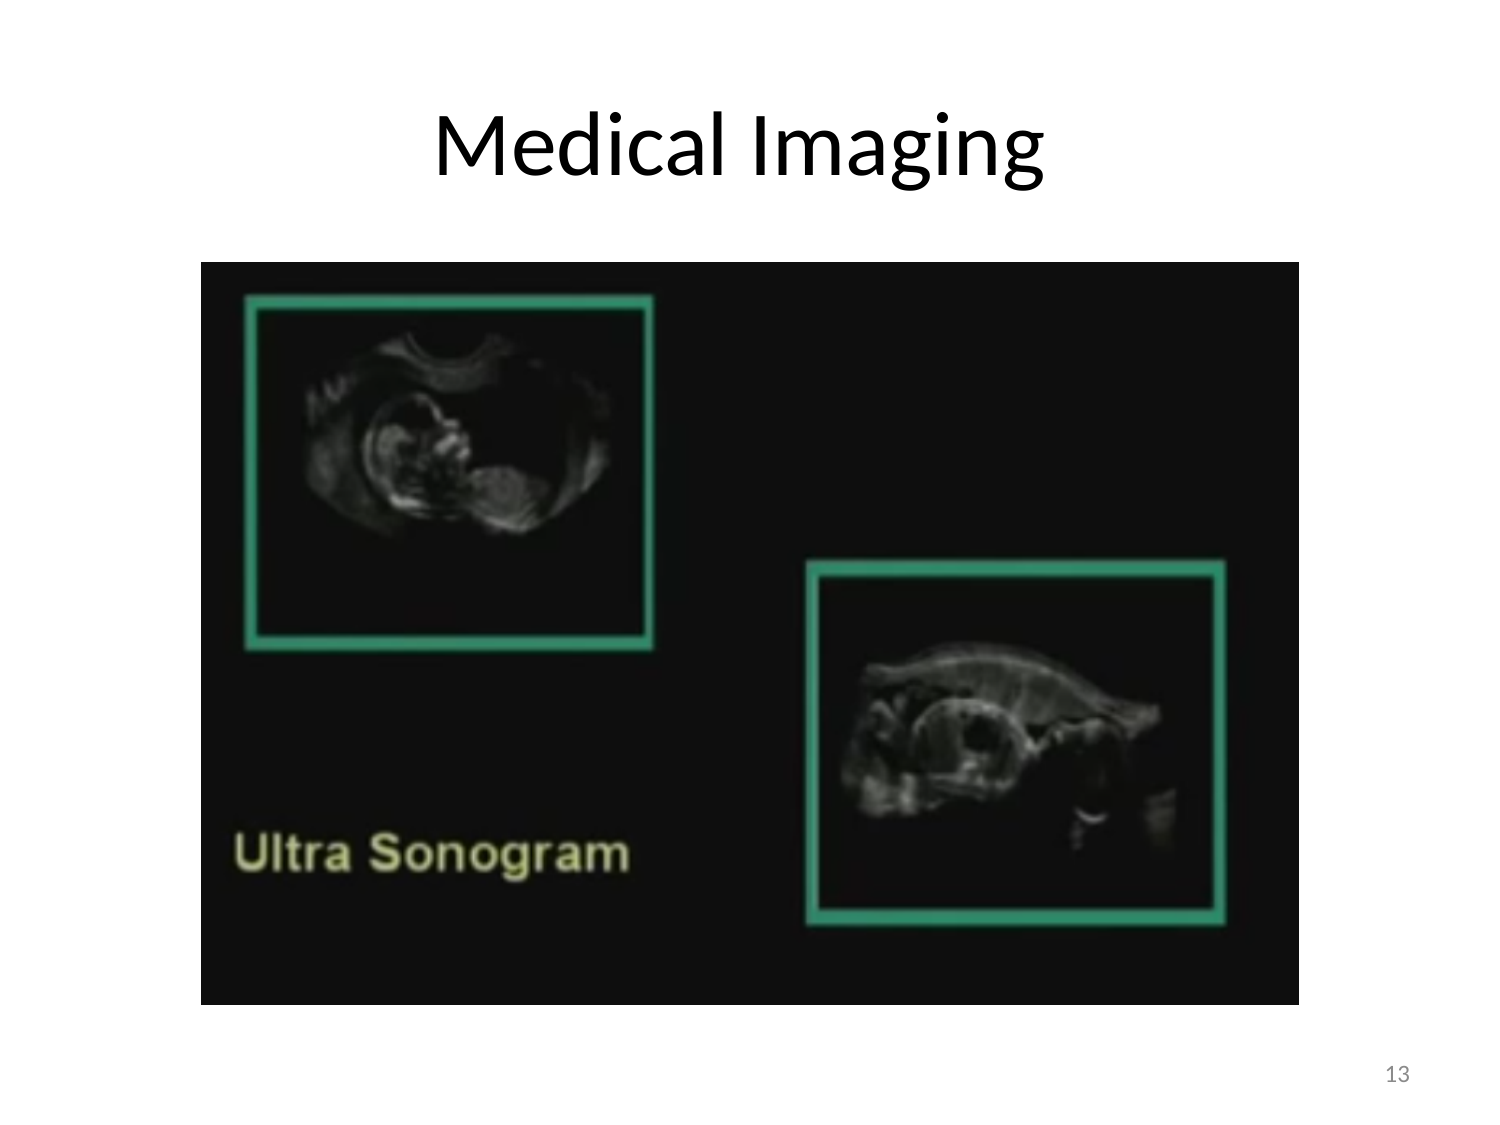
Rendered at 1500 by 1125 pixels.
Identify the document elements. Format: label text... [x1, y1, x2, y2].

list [74, 262, 1426, 1006]
slide_number 13 [1074, 1042, 1425, 1103]
title Medical Imaging [75, 45, 1425, 233]
